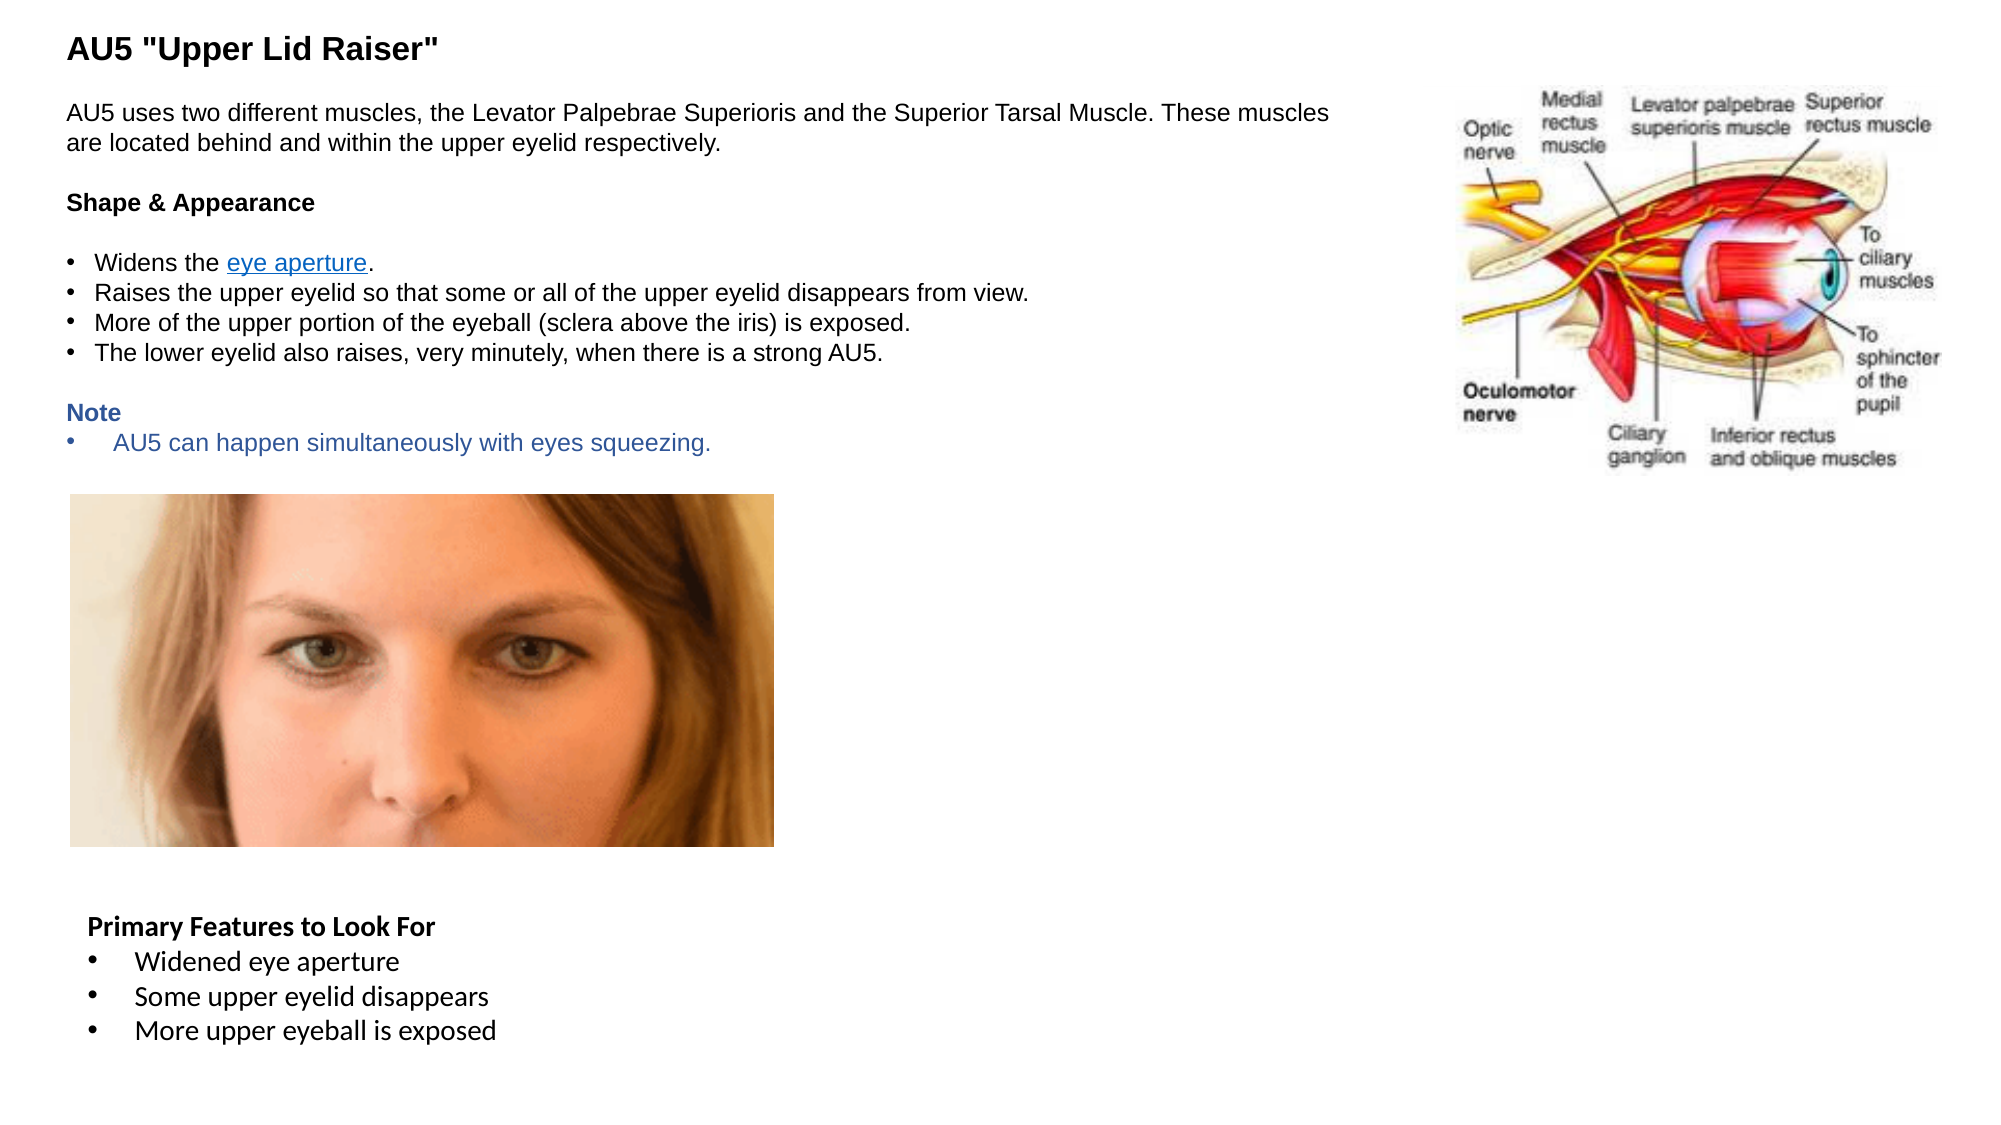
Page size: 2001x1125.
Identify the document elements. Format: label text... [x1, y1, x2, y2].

picture [1423, 85, 1942, 476]
picture [70, 494, 774, 847]
text_box AU5 "Upper Lid Raiser" AU5 uses two different muscles, the Levator Palpebrae Superioris and the Superior Tarsal Muscle. These muscles are located behind and within the upper eyelid respectively. Shape & Appearance Widens the eye aperture. Raises the upper eyelid so that some or all of the upper eyelid disappears from view. More of the upper portion of the eyeball (sclera above the iris) is exposed. The lower eyelid also raises, very minutely, when there is a strong AU5. Note AU5 can happen simultaneously with eyes squeezing. [51, 27, 1362, 469]
text_box Primary Features to Look For Widened eye aperture Some upper eyelid disappears More upper eyeball is exposed [72, 899, 513, 1055]
